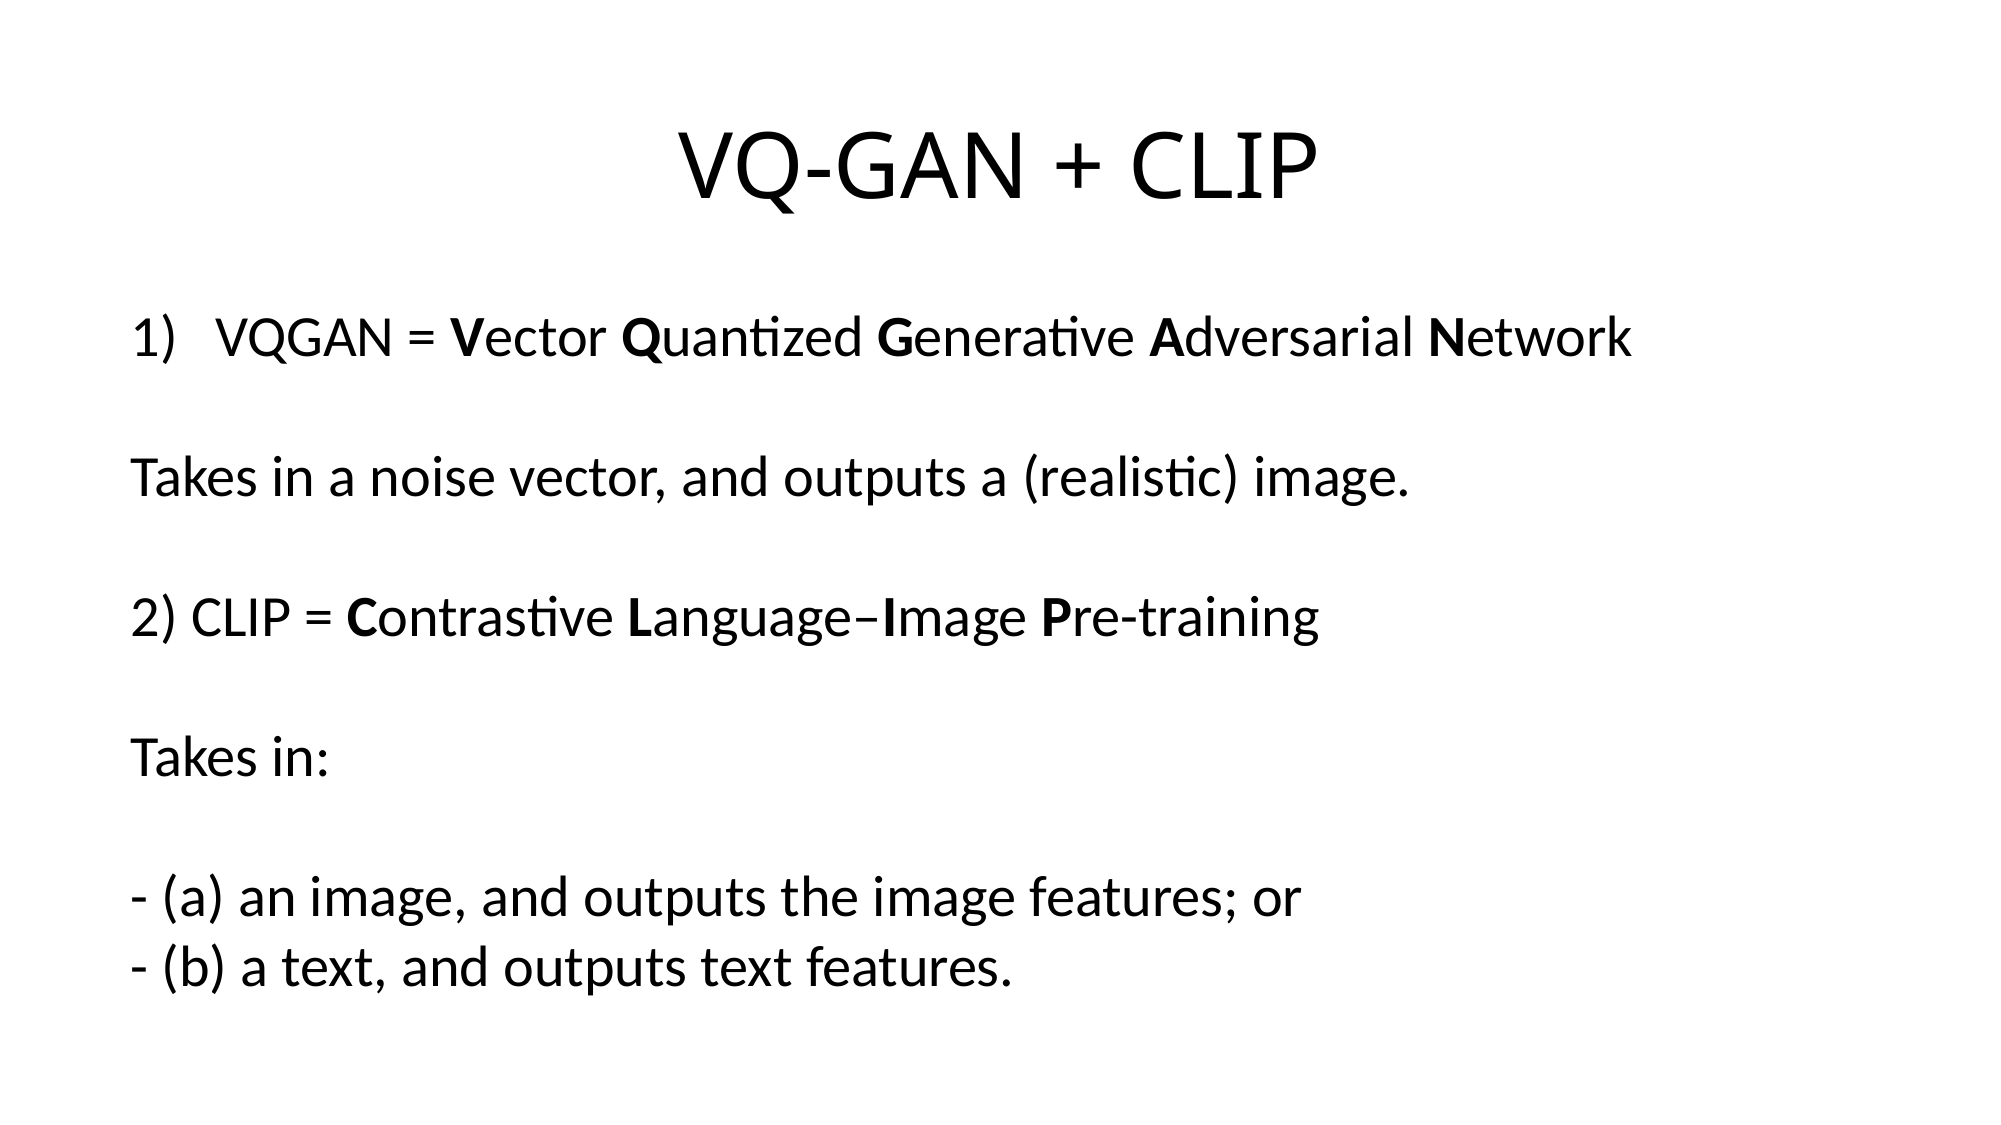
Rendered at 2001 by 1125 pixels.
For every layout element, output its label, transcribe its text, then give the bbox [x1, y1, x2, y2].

text_box VQGAN = Vector Quantized Generative Adversarial Network Takes in a noise vector, and outputs a (realistic) image. 2) CLIP = Contrastive Language–Image Pre-training Takes in: - (a) an image, and outputs the image features; or - (b) a text, and outputs text features. [115, 290, 1648, 1125]
title VQ-GAN + CLIP [137, 59, 1863, 278]
